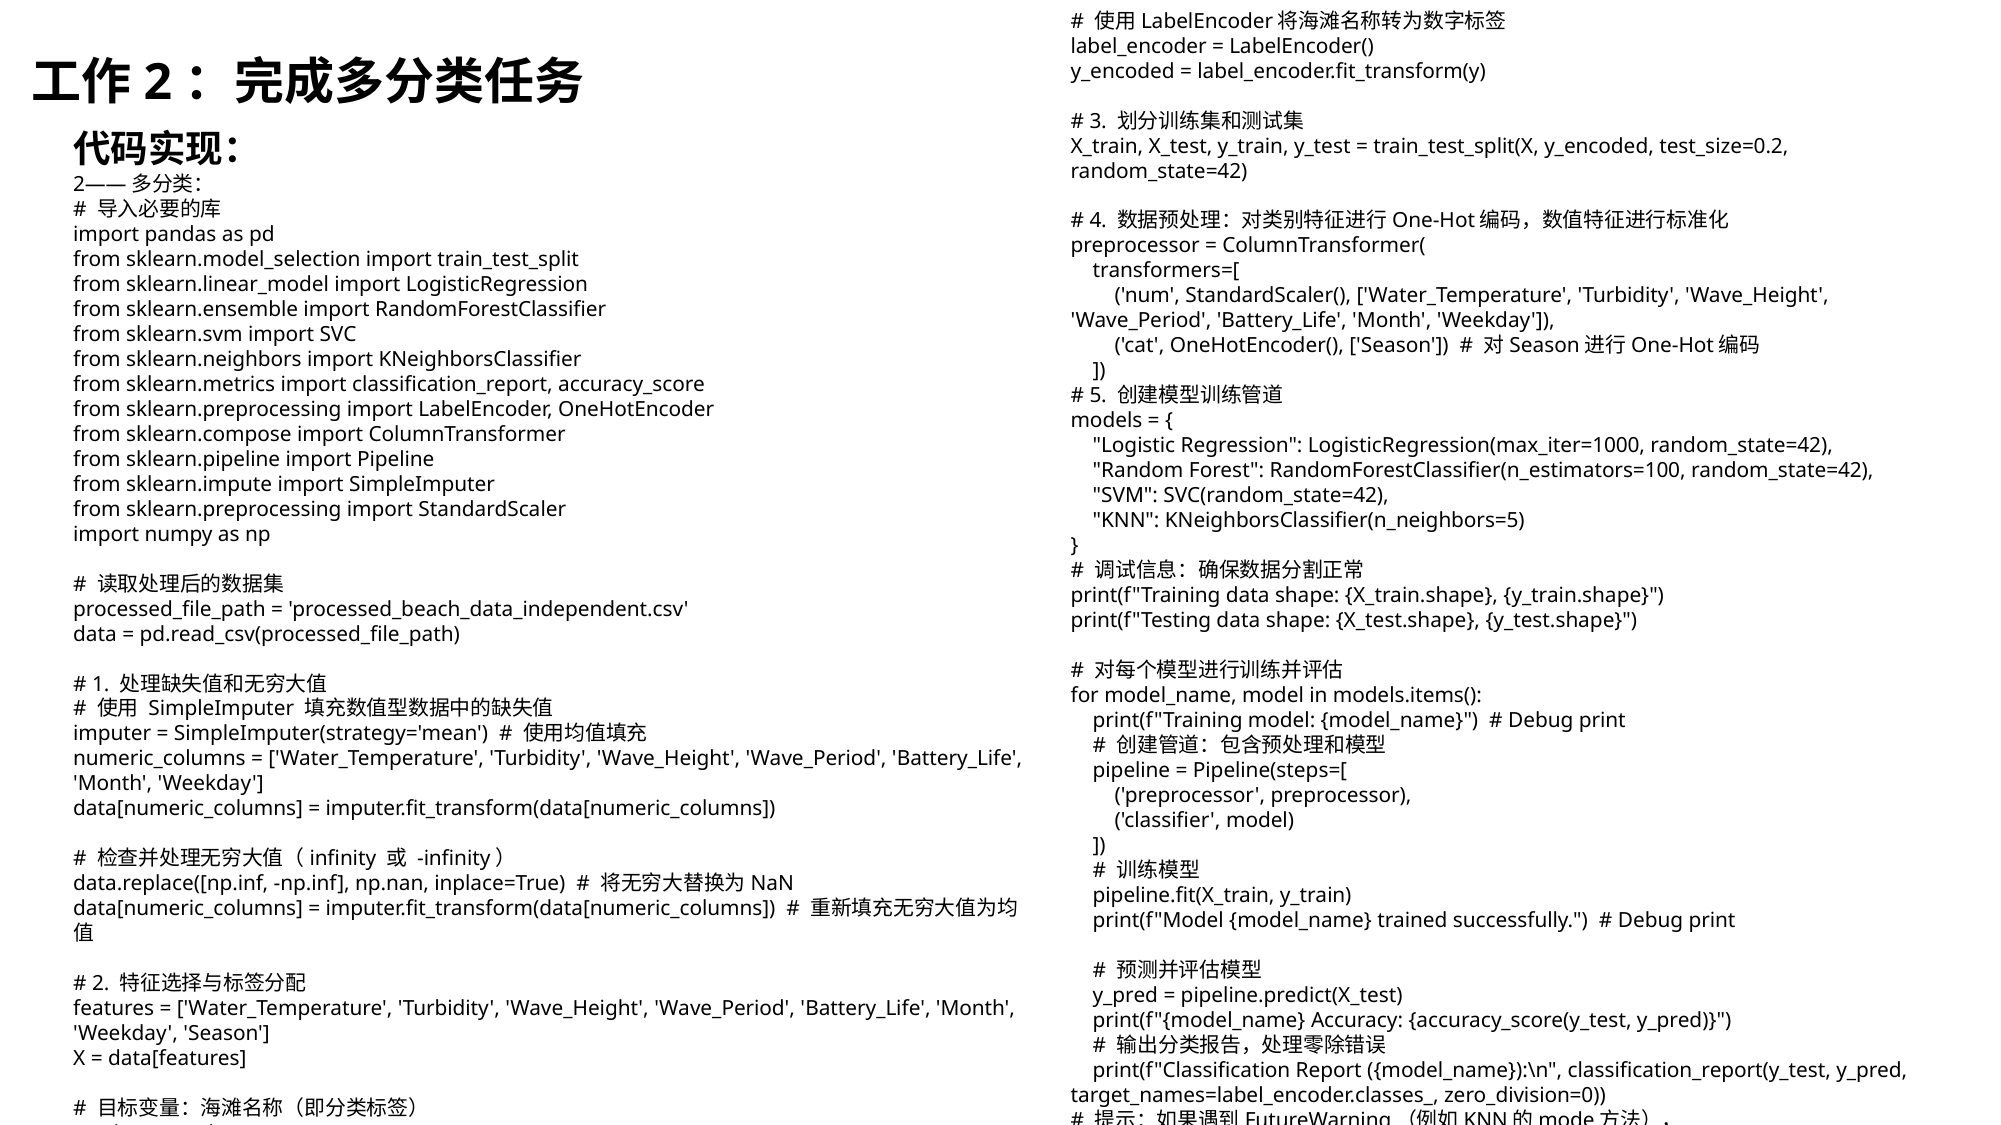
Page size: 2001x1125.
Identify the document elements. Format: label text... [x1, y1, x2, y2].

text_box 代码实现： 2——多分类： # 导入必要的库 import pandas as pd from sklearn.model_selection import train_test_split from sklearn.linear_model import LogisticRegression from sklearn.ensemble import RandomForestClassifier from sklearn.svm import SVC from sklearn.neighbors import KNeighborsClassifier from sklearn.metrics import classification_report, accuracy_score from sklearn.preprocessing import LabelEncoder, OneHotEncoder from sklearn.compose import ColumnTransformer from sklearn.pipeline import Pipeline from sklearn.impute import SimpleImputer from sklearn.preprocessing import StandardScaler import numpy as np # 读取处理后的数据集 processed_file_path = 'processed_beach_data_independent.csv' data = pd.read_csv(processed_file_path) # 1. 处理缺失值和无穷大值 # 使用 SimpleImputer 填充数值型数据中的缺失值 imputer = SimpleImputer(strategy='mean') # 使用均值填充 numeric_columns = ['Water_Temperature', 'Turbidity', 'Wave_Height', 'Wave_Period', 'Battery_Life', 'Month', 'Weekday'] data[numeric_columns] = imputer.fit_transform(data[numeric_columns]) # 检查并处理无穷大值（infinity 或 -infinity） data.replace([np.inf, -np.inf], np.nan, inplace=True) # 将无穷大替换为NaN data[numeric_columns] = imputer.fit_transform(data[numeric_columns]) # 重新填充无穷大值为均值 # 2. 特征选择与标签分配 features = ['Water_Temperature', 'Turbidity', 'Wave_Height', 'Wave_Period', 'Battery_Life', 'Month', 'Weekday', 'Season'] X = data[features] # 目标变量：海滩名称（即分类标签） y = data['Beach_Name'] [58, 118, 1049, 1125]
title 工作2：完成多分类任务 [16, 0, 1055, 192]
text_box # 使用LabelEncoder将海滩名称转为数字标签 label_encoder = LabelEncoder() y_encoded = label_encoder.fit_transform(y) # 3. 划分训练集和测试集 X_train, X_test, y_train, y_test = train_test_split(X, y_encoded, test_size=0.2, random_state=42) # 4. 数据预处理：对类别特征进行One-Hot编码，数值特征进行标准化 preprocessor = ColumnTransformer( transformers=[ ('num', StandardScaler(), ['Water_Temperature', 'Turbidity', 'Wave_Height', 'Wave_Period', 'Battery_Life', 'Month', 'Weekday']), ('cat', OneHotEncoder(), ['Season']) # 对Season进行One-Hot编码 ]) # 5. 创建模型训练管道 models = { "Logistic Regression": LogisticRegression(max_iter=1000, random_state=42), "Random Forest": RandomForestClassifier(n_estimators=100, random_state=42), "SVM": SVC(random_state=42), "KNN": KNeighborsClassifier(n_neighbors=5) } # 调试信息：确保数据分割正常 print(f"Training data shape: {X_train.shape}, {y_train.shape}") print(f"Testing data shape: {X_test.shape}, {y_test.shape}") # 对每个模型进行训练并评估 for model_name, model in models.items(): print(f"Training model: {model_name}") # Debug print # 创建管道：包含预处理和模型 pipeline = Pipeline(steps=[ ('preprocessor', preprocessor), ('classifier', model) ]) # 训练模型 pipeline.fit(X_train, y_train) print(f"Model {model_name} trained successfully.") # Debug print # 预测并评估模型 y_pred = pipeline.predict(X_test) print(f"{model_name} Accuracy: {accuracy_score(y_test, y_pred)}") # 输出分类报告，处理零除错误 print(f"Classification Report ({model_name}):\n", classification_report(y_test, y_pred, target_names=label_encoder.classes_, zero_division=0)) # 提示：如果遇到FutureWarning（例如KNN的mode方法）， # 可通过升级相关库版本或显式设置keepdims参数来解决。 [1055, 0, 1963, 1125]
